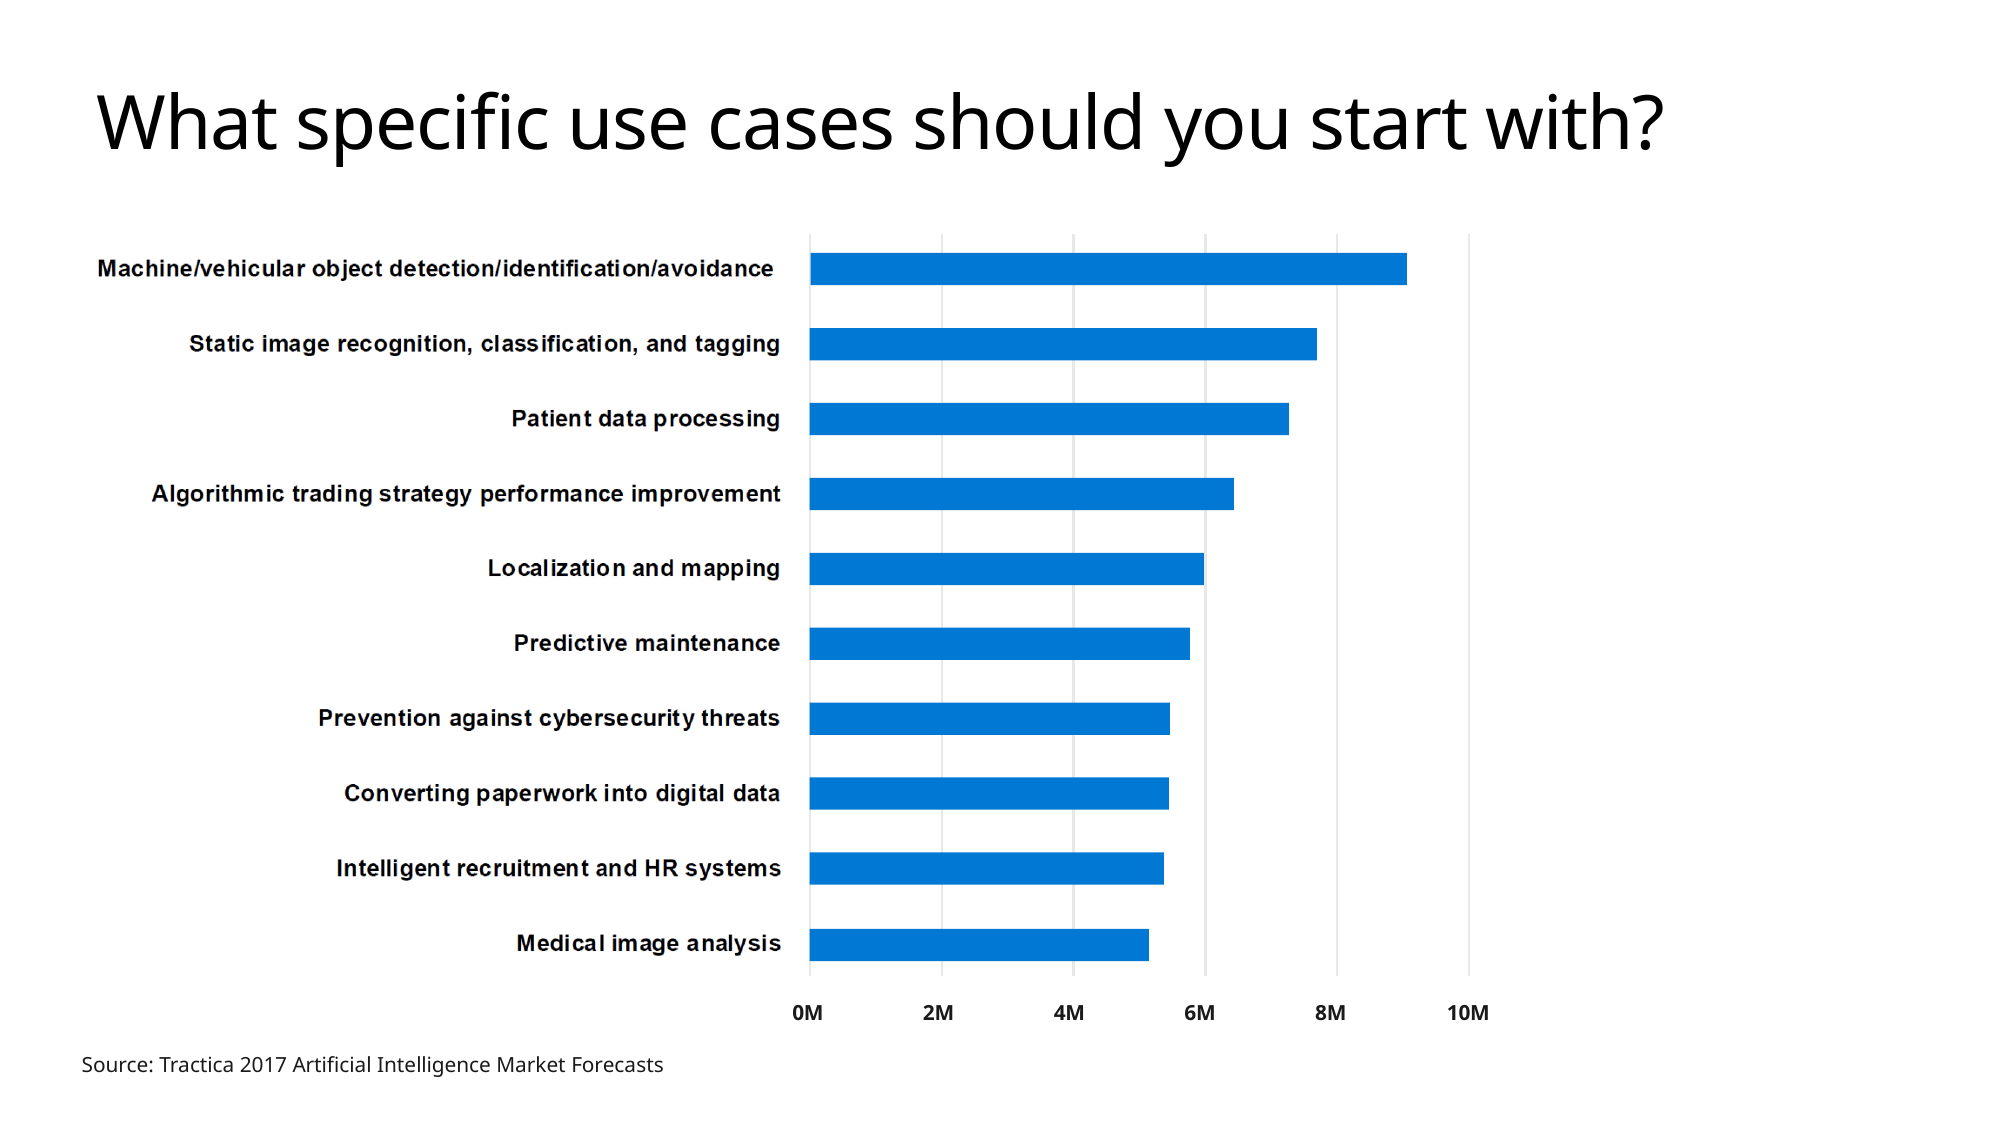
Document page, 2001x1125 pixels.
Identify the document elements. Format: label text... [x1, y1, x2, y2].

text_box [809, 234, 1470, 977]
title What specific use cases should you start with? [96, 75, 1904, 166]
picture [84, 255, 785, 999]
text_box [789, 999, 1494, 1029]
text_box Source: Tractica 2017 Artificial Intelligence Market Forecasts [81, 1051, 664, 1077]
